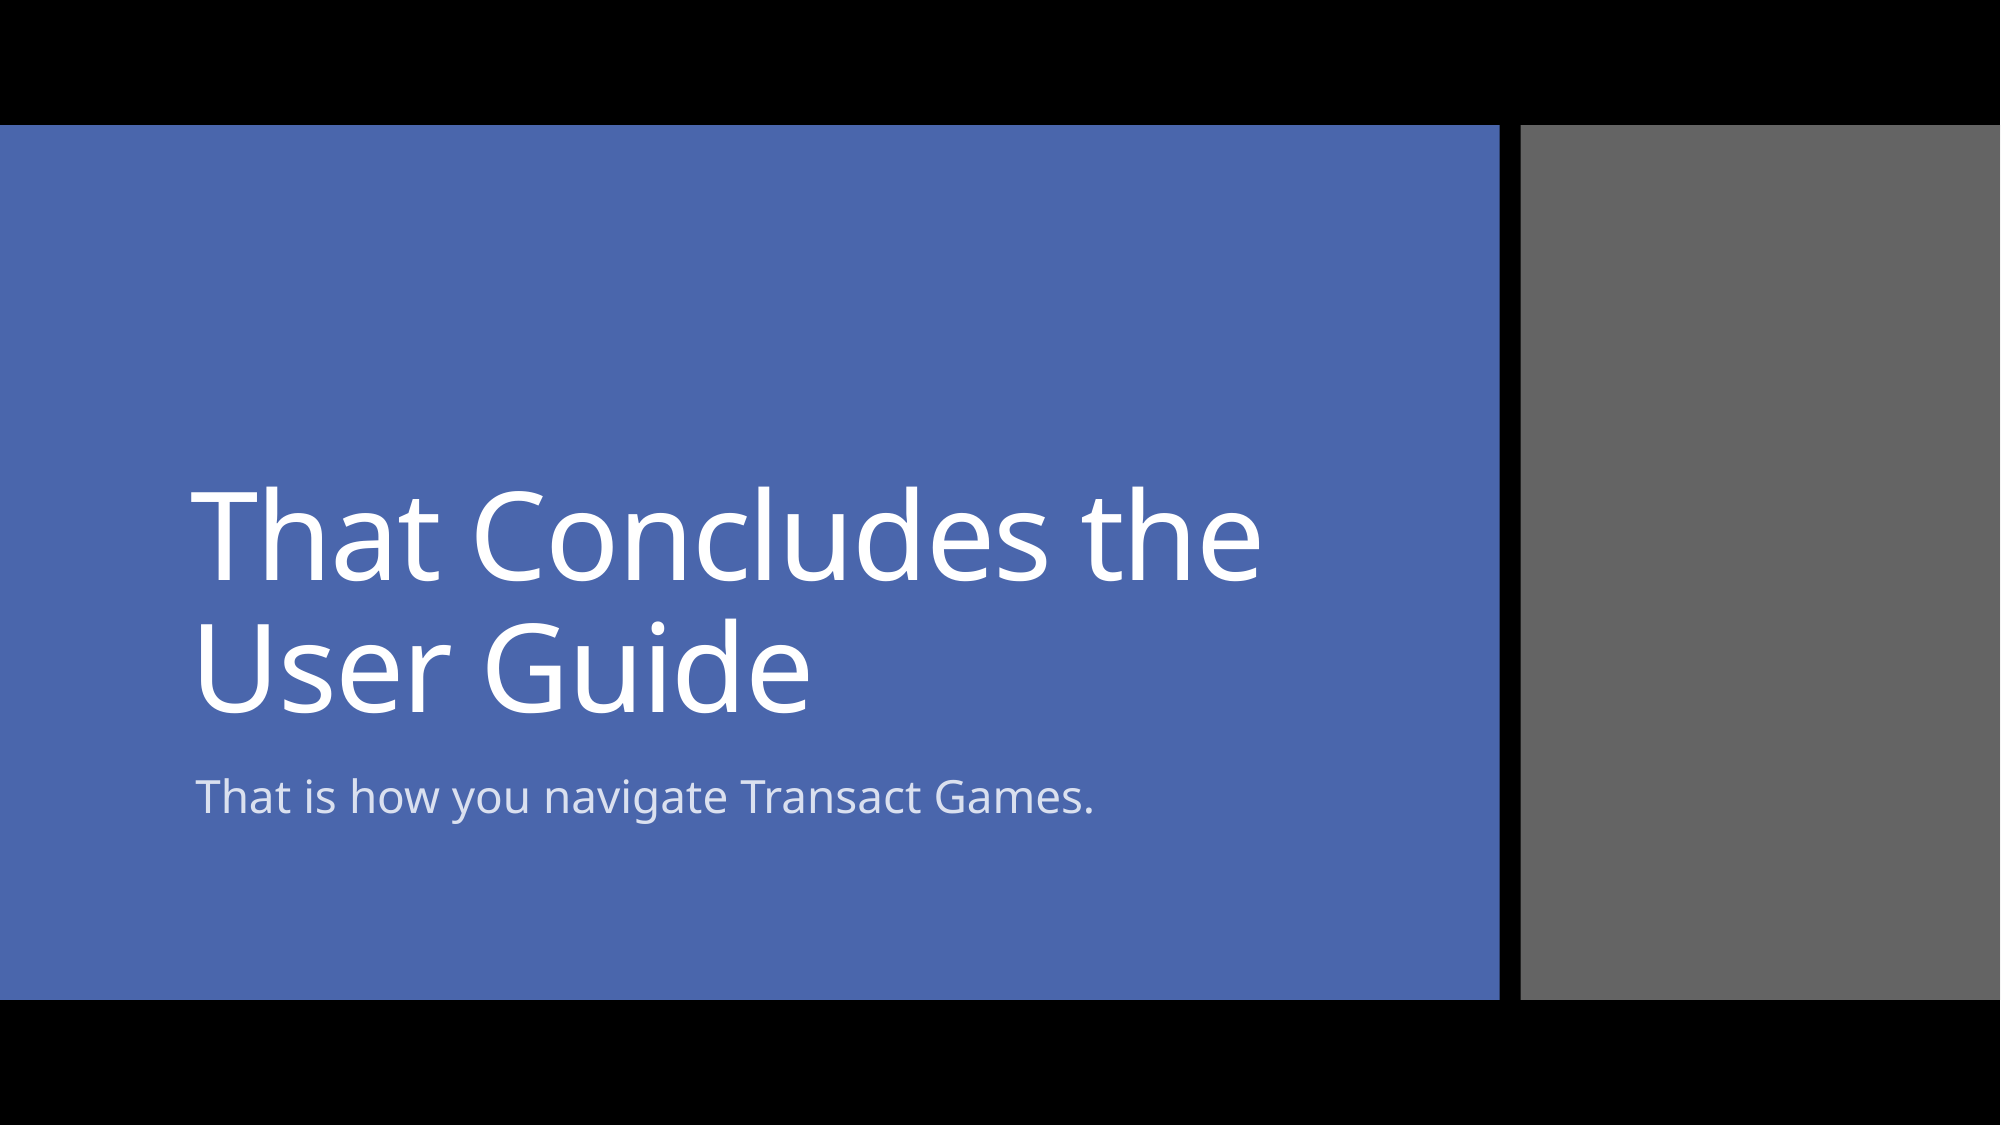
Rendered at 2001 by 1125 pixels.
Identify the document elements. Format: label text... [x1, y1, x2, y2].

title That Concludes the User Guide [175, 213, 1376, 747]
subtitle That is how you navigate Transact Games. [180, 766, 1381, 917]
